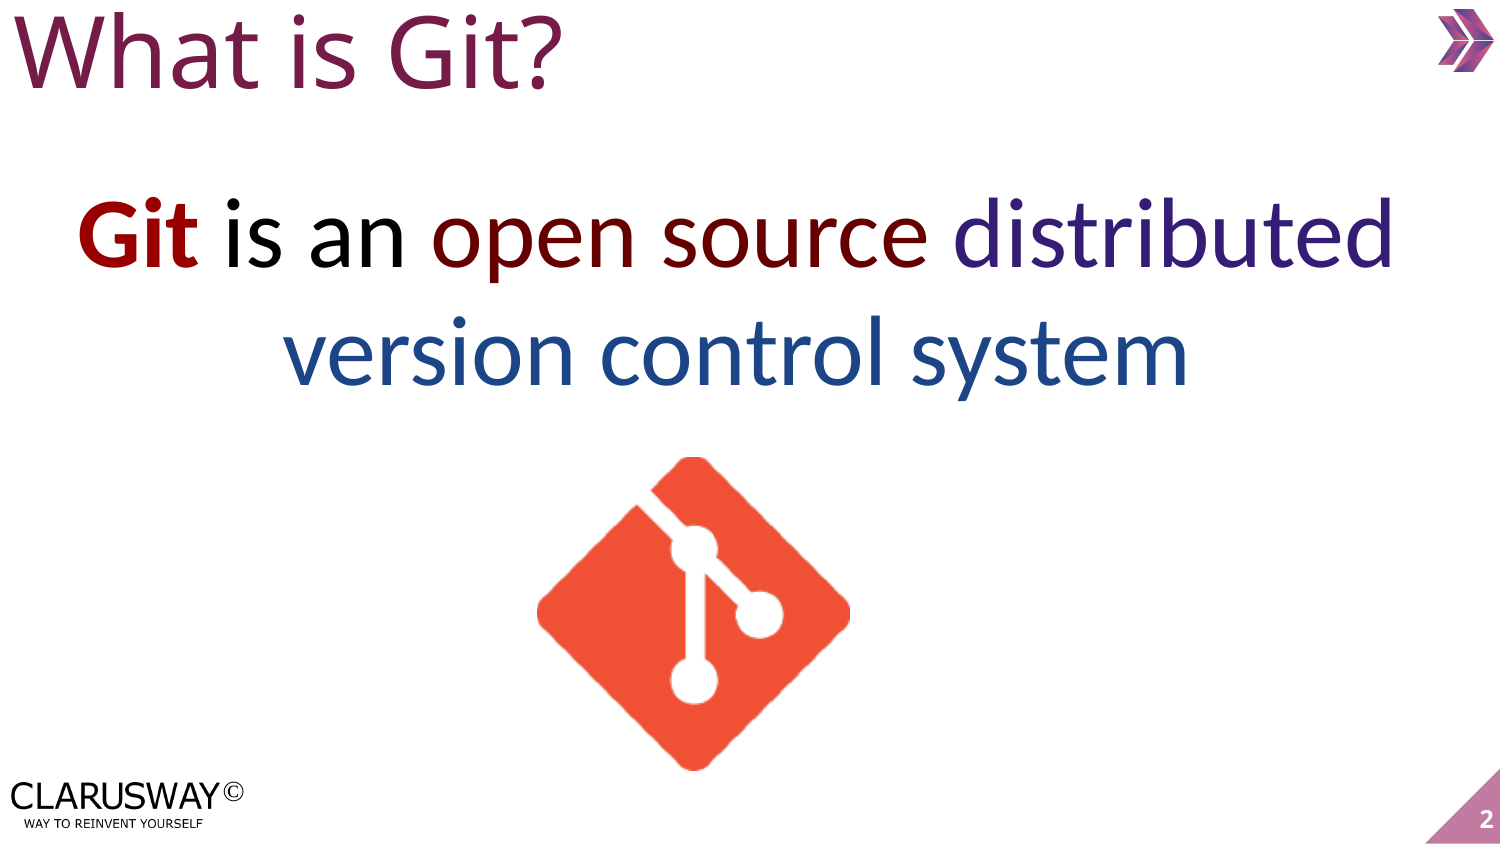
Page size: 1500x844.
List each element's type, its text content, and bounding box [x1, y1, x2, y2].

picture [11, 782, 220, 828]
picture [537, 457, 851, 771]
text_box Git is an open source distributed version control system [58, 158, 1416, 458]
title What is Git? [13, 0, 1433, 108]
slide_number ‹#› [1469, 804, 1494, 838]
picture [1438, 9, 1494, 72]
